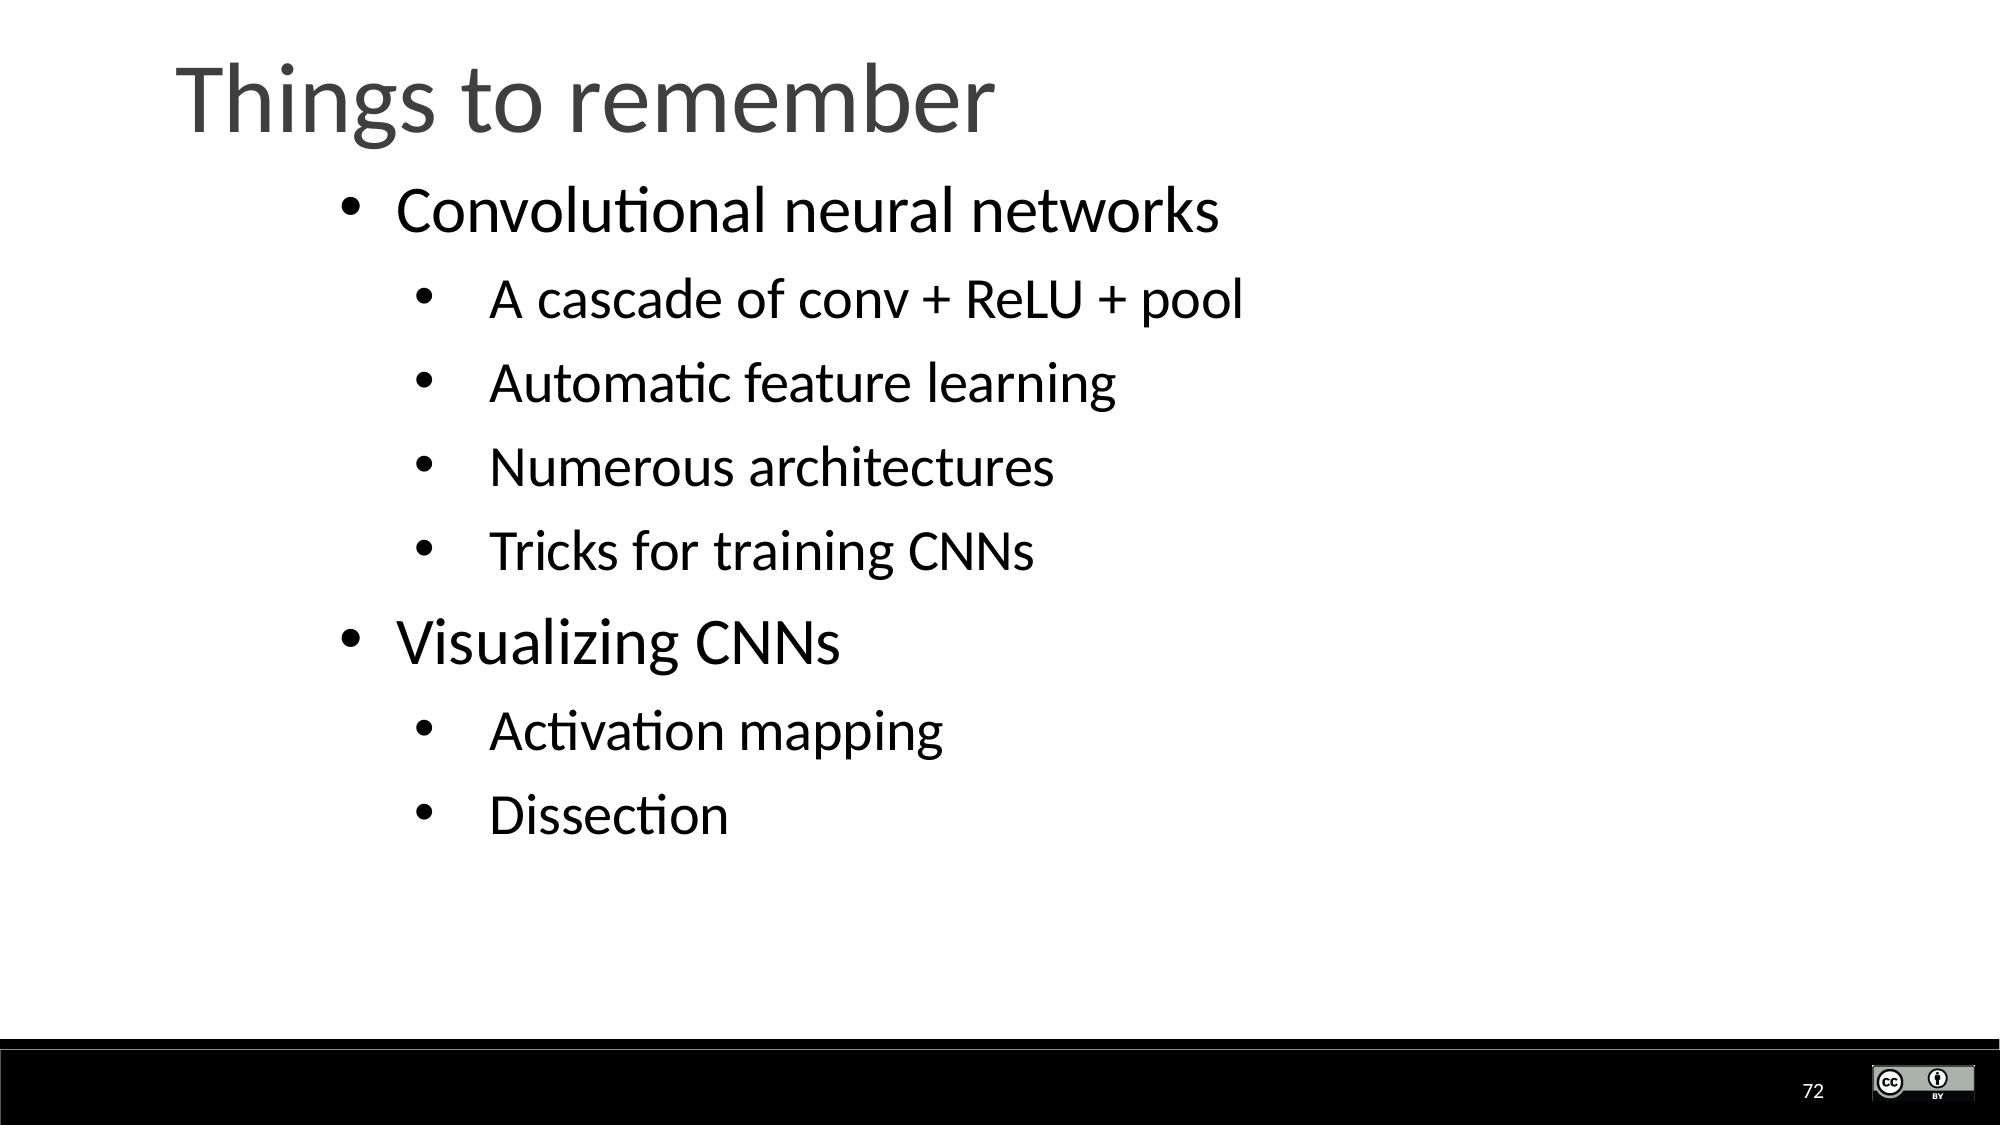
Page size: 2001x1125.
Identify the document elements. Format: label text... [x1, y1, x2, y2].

title Things to remember [175, 0, 1826, 153]
picture [1872, 1065, 1975, 1101]
slide_number 72 [1624, 1059, 1840, 1120]
text_box Convolutional neural networks A cascade of conv + ReLU + pool Automatic feature learning Numerous architectures Tricks for training CNNs Visualizing CNNs Activation mapping Dissection [337, 147, 1633, 846]
